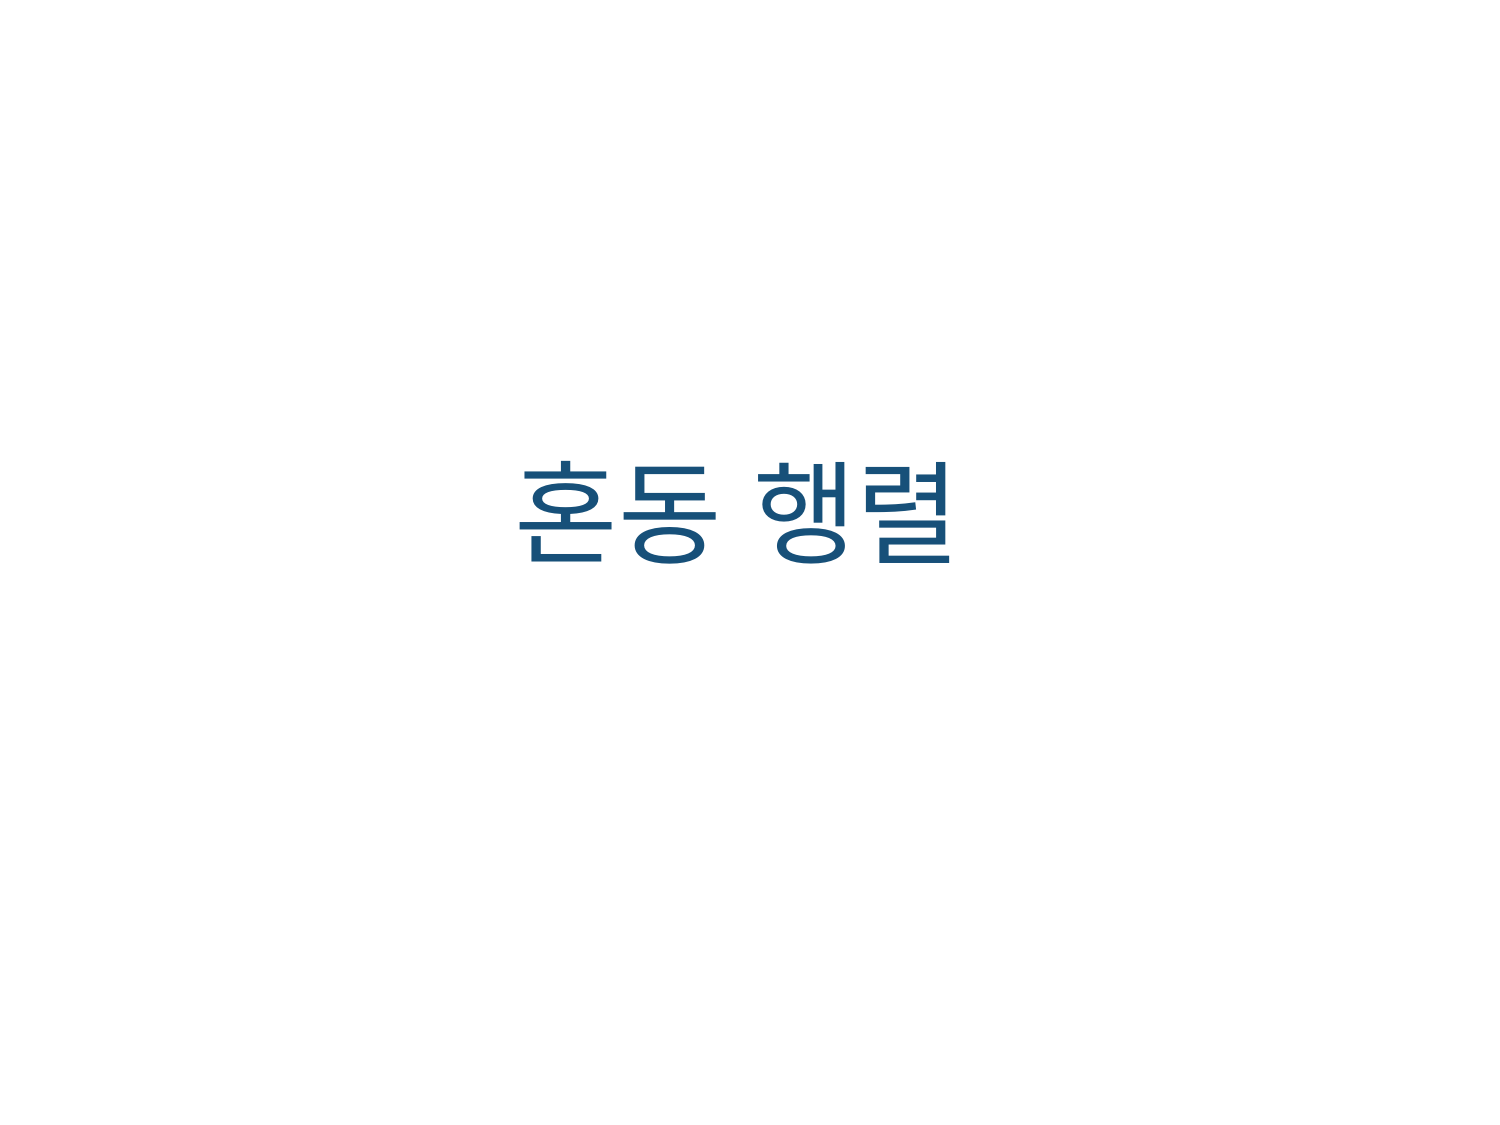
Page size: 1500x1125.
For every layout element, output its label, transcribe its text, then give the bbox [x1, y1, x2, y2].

text_box 혼동 행렬 [499, 435, 976, 586]
